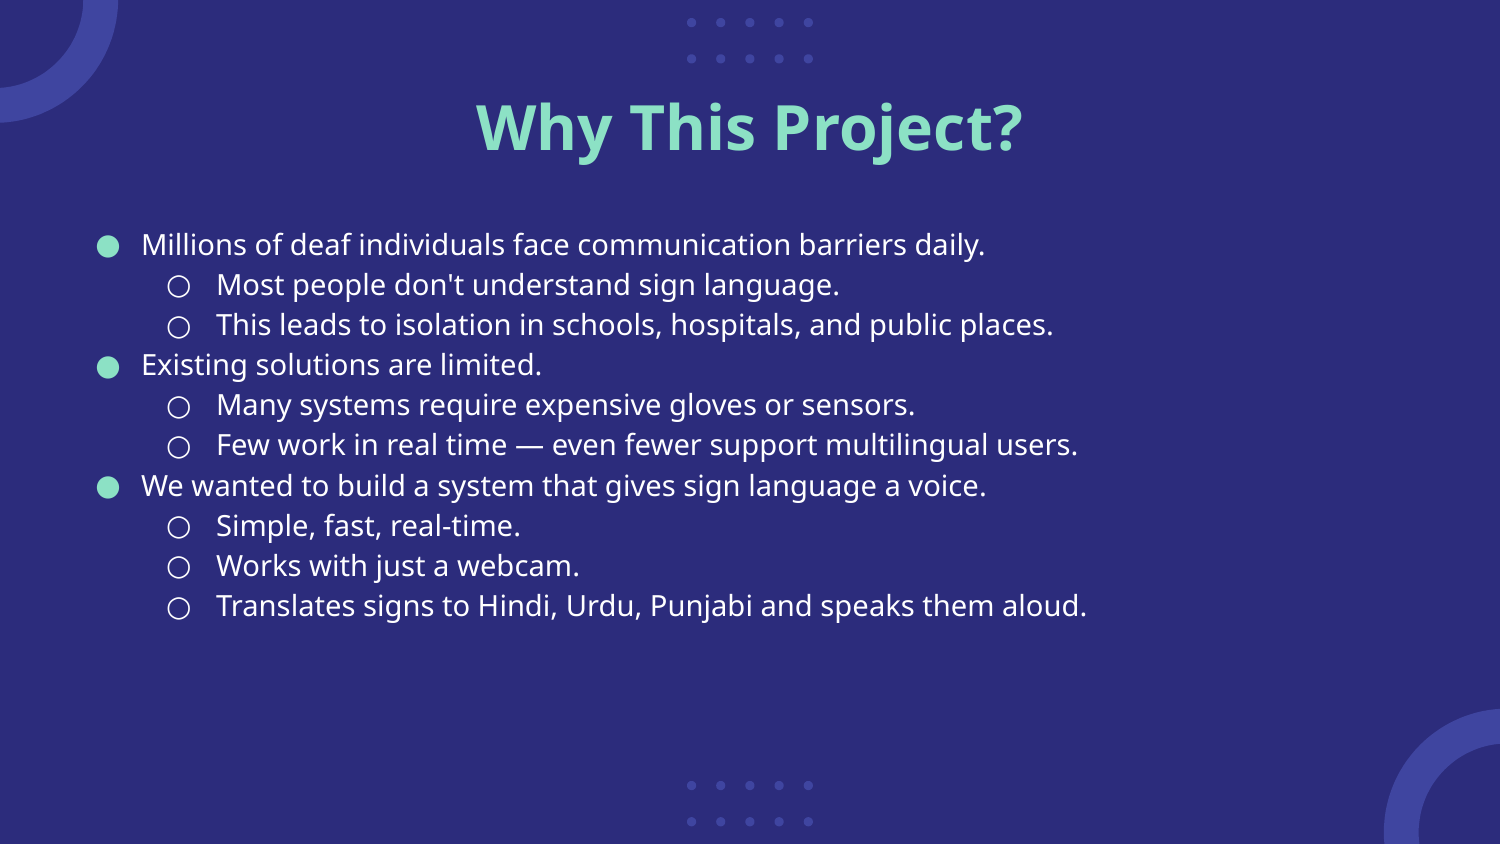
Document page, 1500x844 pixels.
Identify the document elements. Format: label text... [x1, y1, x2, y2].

list Millions of deaf individuals face communication barriers daily. Most people don't understand sign language. This leads to isolation in schools, hospitals, and public places. Existing solutions are limited. Many systems require expensive gloves or sensors. Few work in real time — even fewer support multilingual users. We wanted to build a system that gives sign language a voice. Simple, fast, real-time. Works with just a webcam. Translates signs to Hindi, Urdu, Punjabi and speaks them aloud. [51, 205, 1449, 655]
title Why This Project? [118, 72, 1382, 167]
